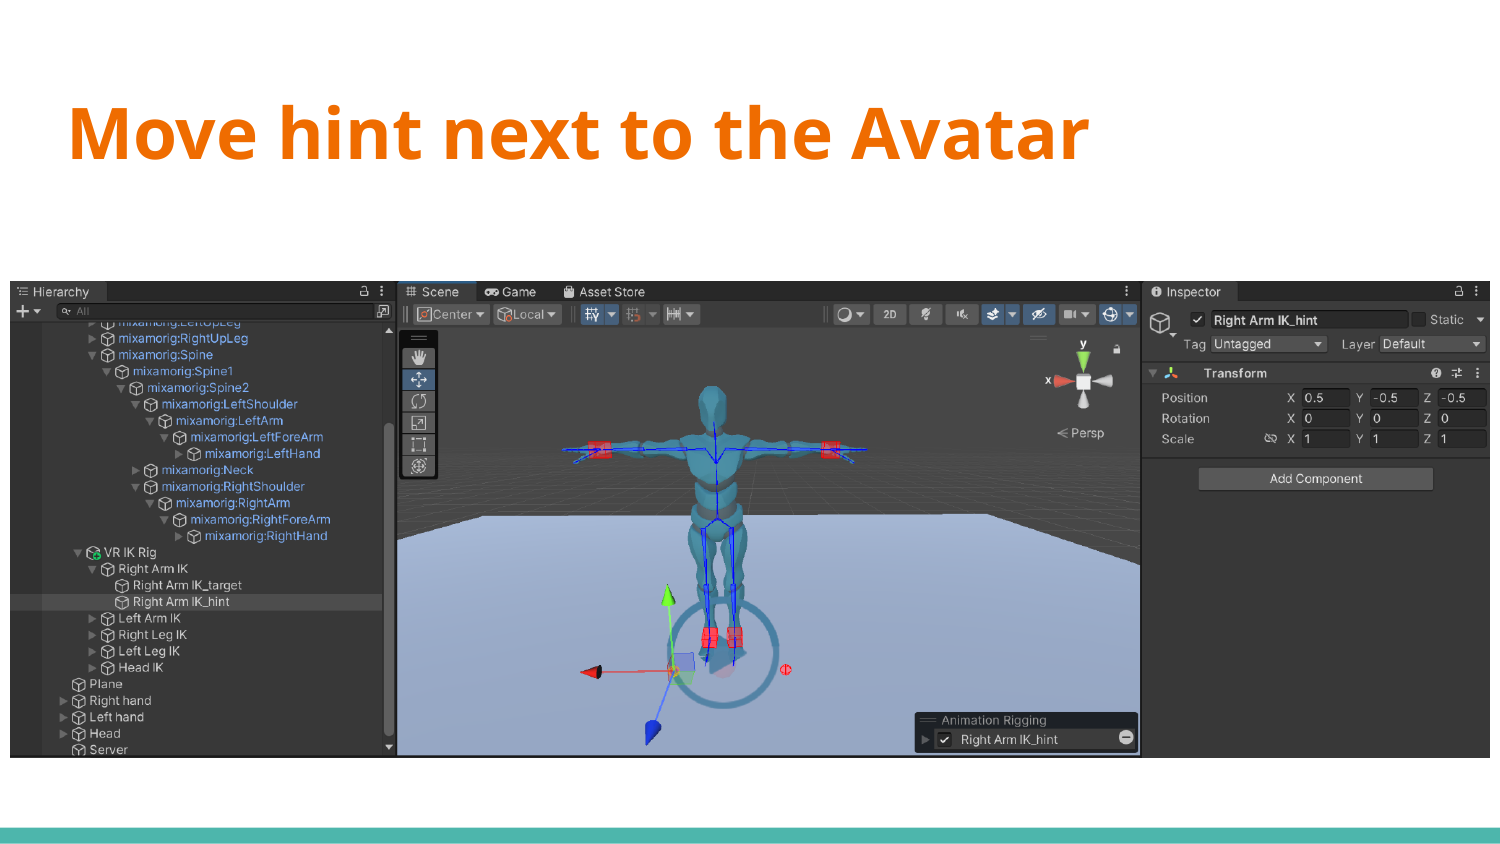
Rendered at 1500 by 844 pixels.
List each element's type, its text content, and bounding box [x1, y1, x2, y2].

picture [10, 280, 1490, 759]
title Move hint next to the Avatar [51, 72, 1449, 189]
